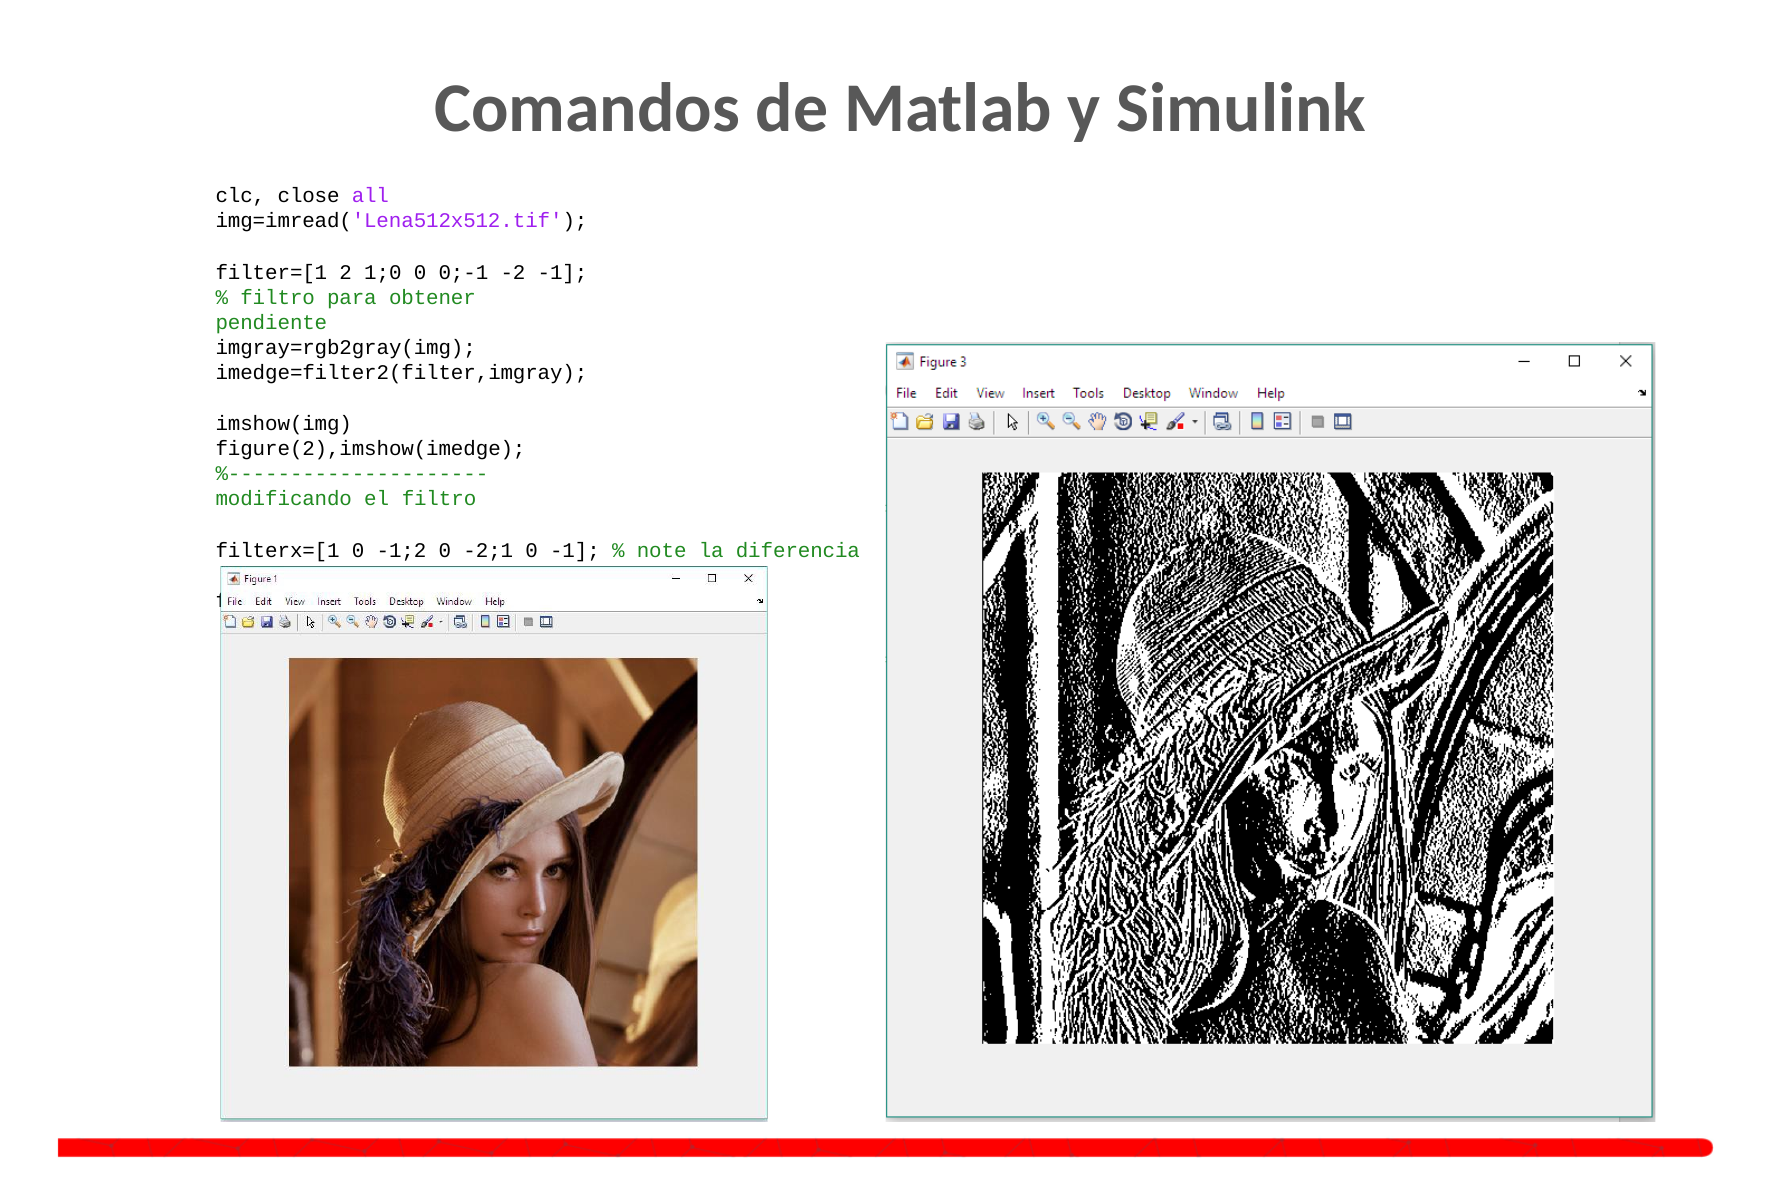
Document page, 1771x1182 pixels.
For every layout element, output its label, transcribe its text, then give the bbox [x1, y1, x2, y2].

picture [57, 1135, 1714, 1158]
text_box [220, 566, 768, 1122]
title Comandos de Matlab y Simulink [400, 59, 1372, 260]
text_box [885, 342, 1656, 1122]
text_box clc, close all img=imread('Lena512x512.tif'); filter=[1 2 1;0 0 0;-1 -2 -1]; % filtro para obtener pendiente imgray=rgb2gray(img); imedge=filter2(filter,imgray); imshow(img) figure(2),imshow(imedge); %--------------------- modificando el filtro filterx=[1 0 -1;2 0 -2;1 0 -1]; % note la diferencia imedge2=filter2(filterx,imgray); figure(3),imshow(imedge2); [213, 179, 993, 612]
